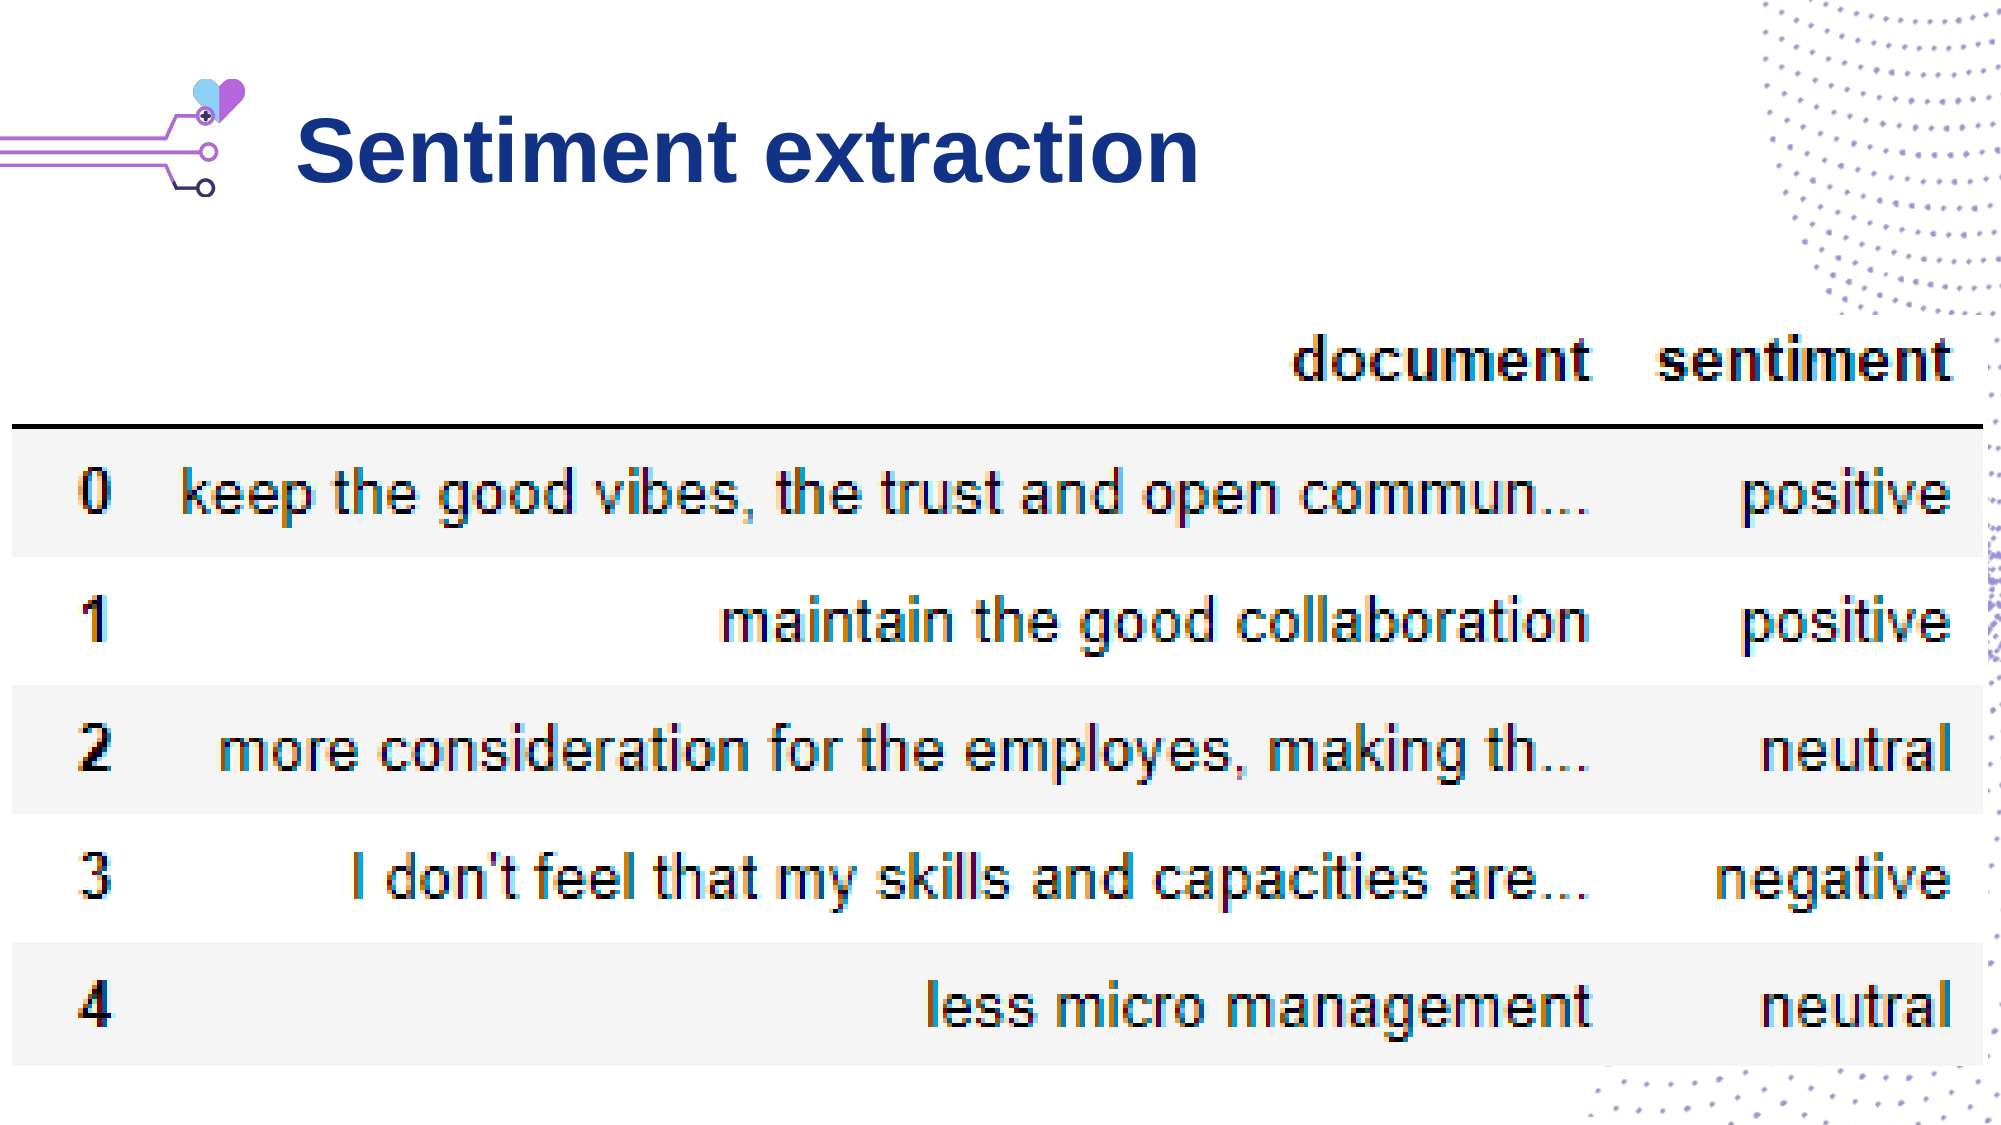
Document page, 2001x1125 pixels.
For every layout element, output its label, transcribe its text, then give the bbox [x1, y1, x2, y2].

title Sentiment extraction [280, 44, 1863, 262]
picture [0, 79, 245, 197]
picture [12, 315, 1988, 1066]
